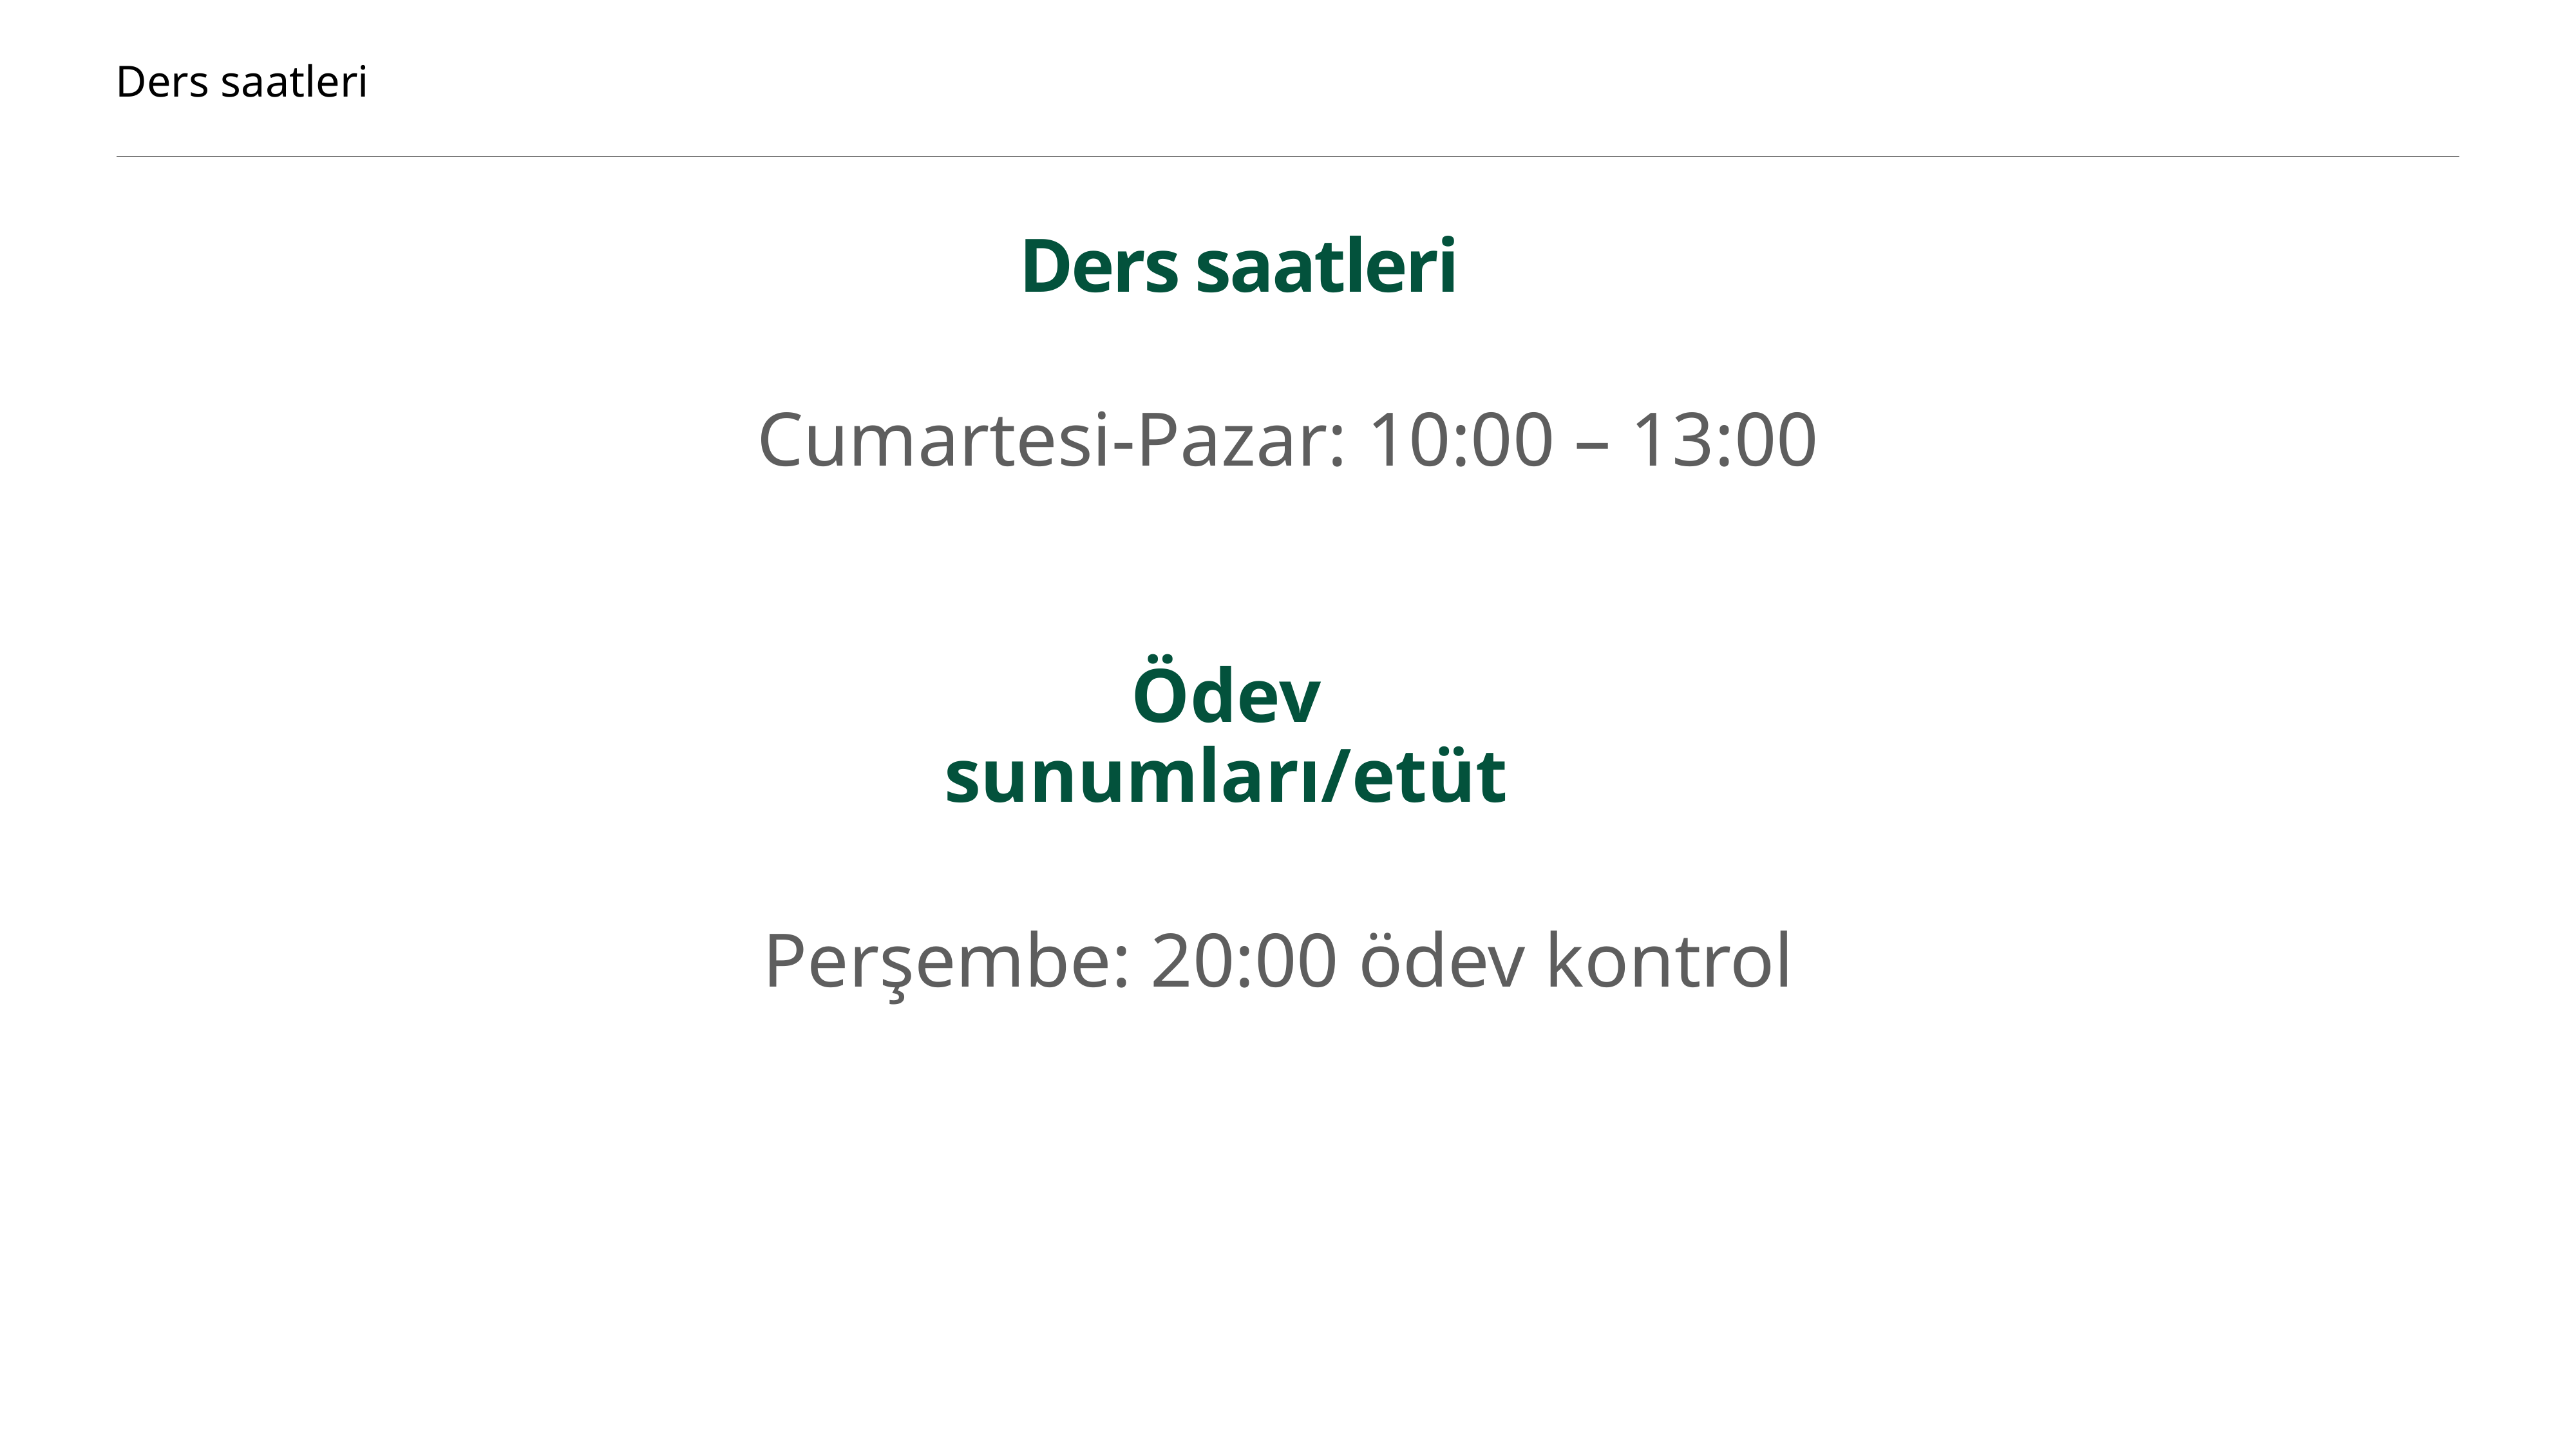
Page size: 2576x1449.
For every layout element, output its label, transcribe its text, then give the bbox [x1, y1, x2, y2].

text_box Ders saatleri [962, 213, 1516, 337]
text_box Cumartesi-Pazar: 10:00 – 13:00 [635, 343, 1940, 486]
text_box Perşembe: 20:00 ödev kontrol [531, 864, 2045, 1007]
text_box Ödev sunumları/etüt [871, 757, 1582, 823]
list Ders saatleri [111, 17, 1771, 142]
